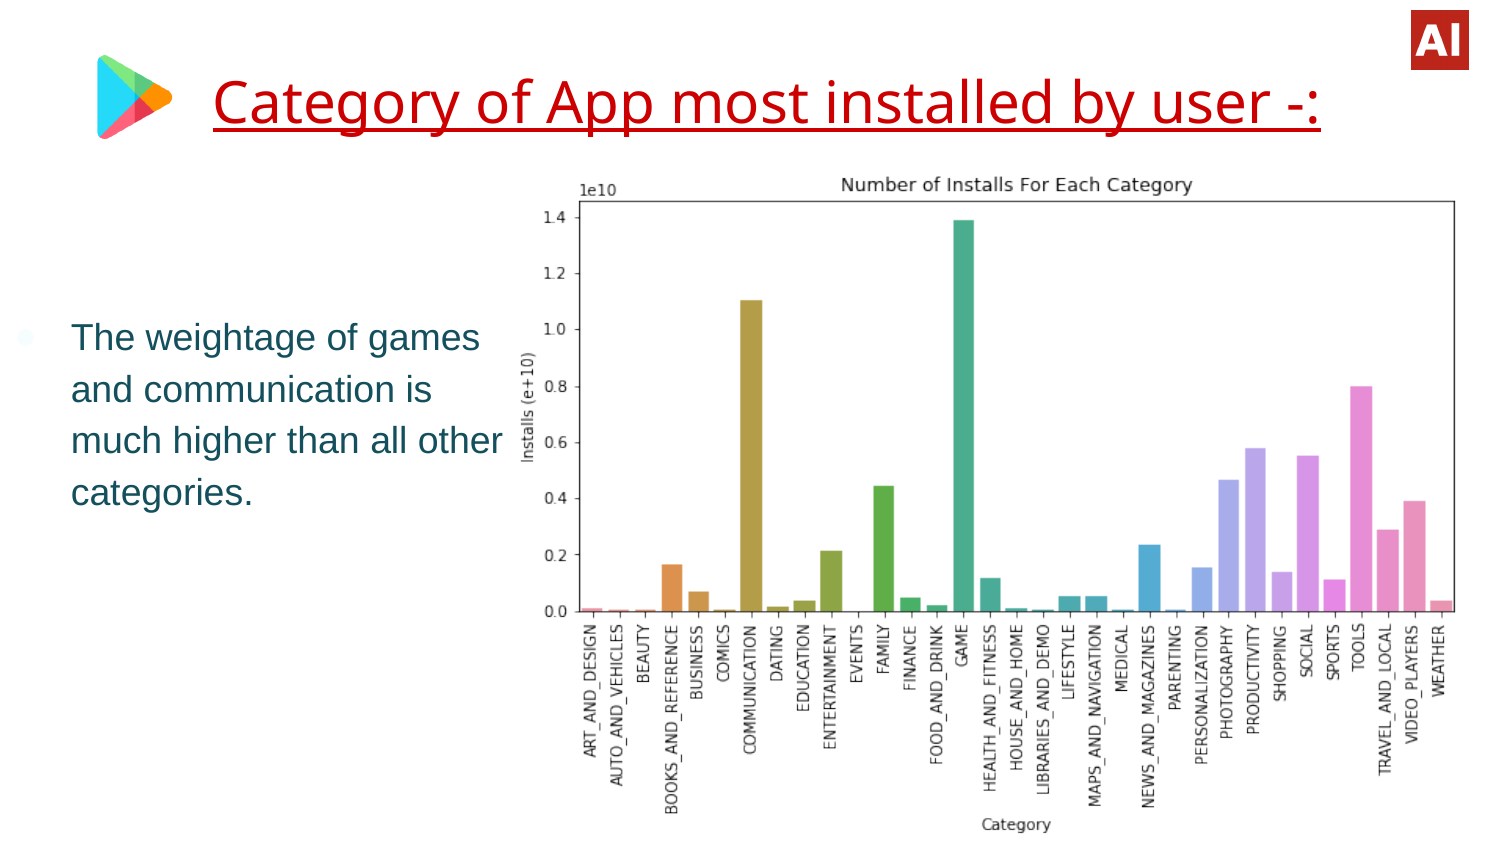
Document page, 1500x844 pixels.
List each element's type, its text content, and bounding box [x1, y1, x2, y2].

title Category of App most installed by user -: [197, 49, 1500, 144]
text_box [92, 55, 177, 139]
picture [1411, 10, 1469, 49]
list The weightage of games and communication is much higher than all other categories. [0, 235, 504, 636]
picture [509, 166, 1465, 844]
